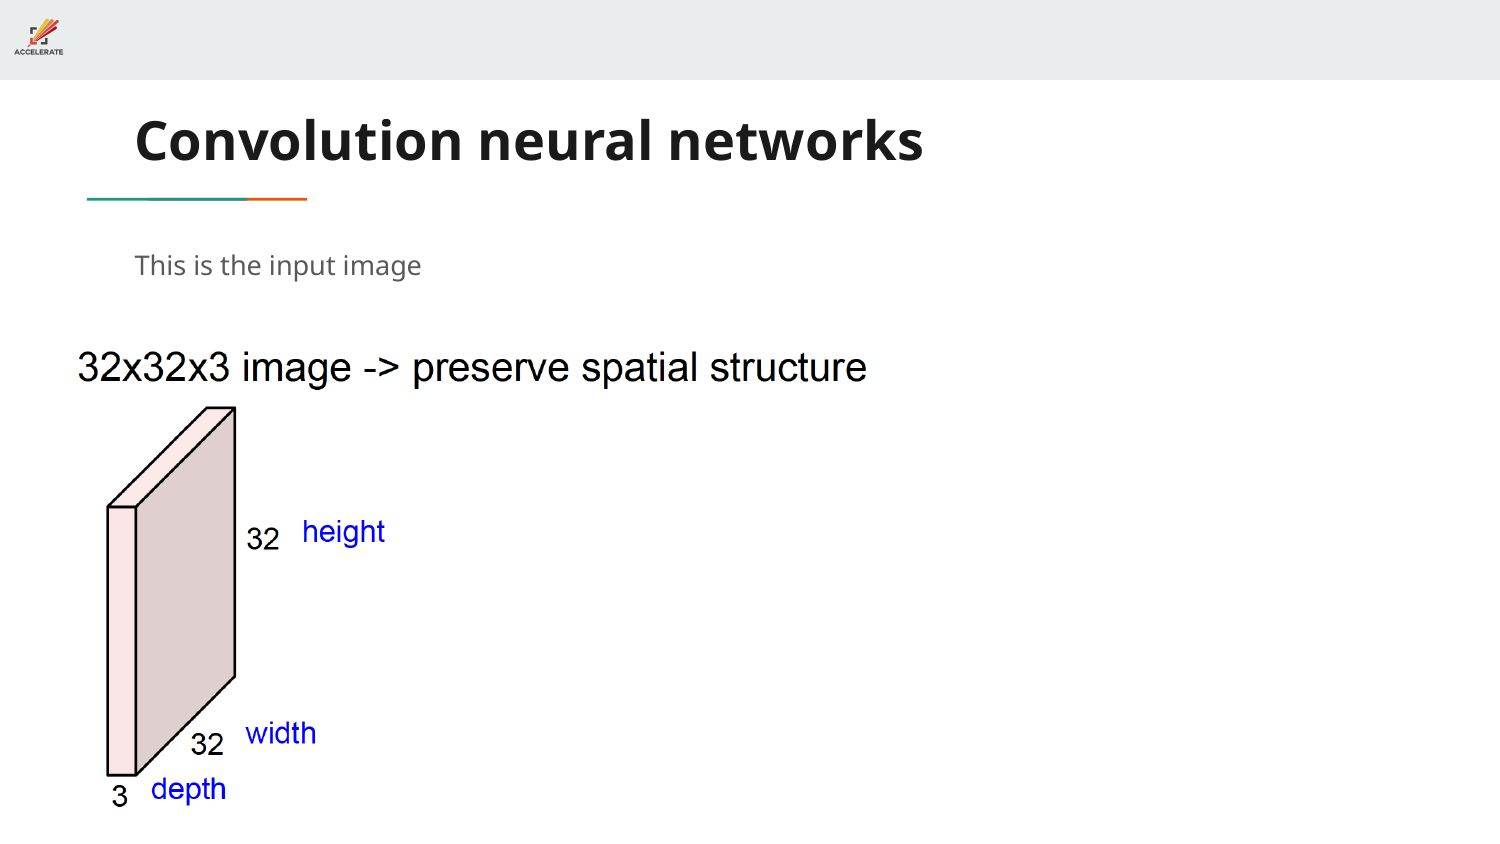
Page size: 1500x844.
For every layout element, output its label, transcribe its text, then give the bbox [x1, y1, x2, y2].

title Convolution neural networks [119, 91, 1381, 180]
list This is the input image [119, 228, 739, 294]
picture [11, 9, 66, 64]
picture [24, 318, 906, 819]
